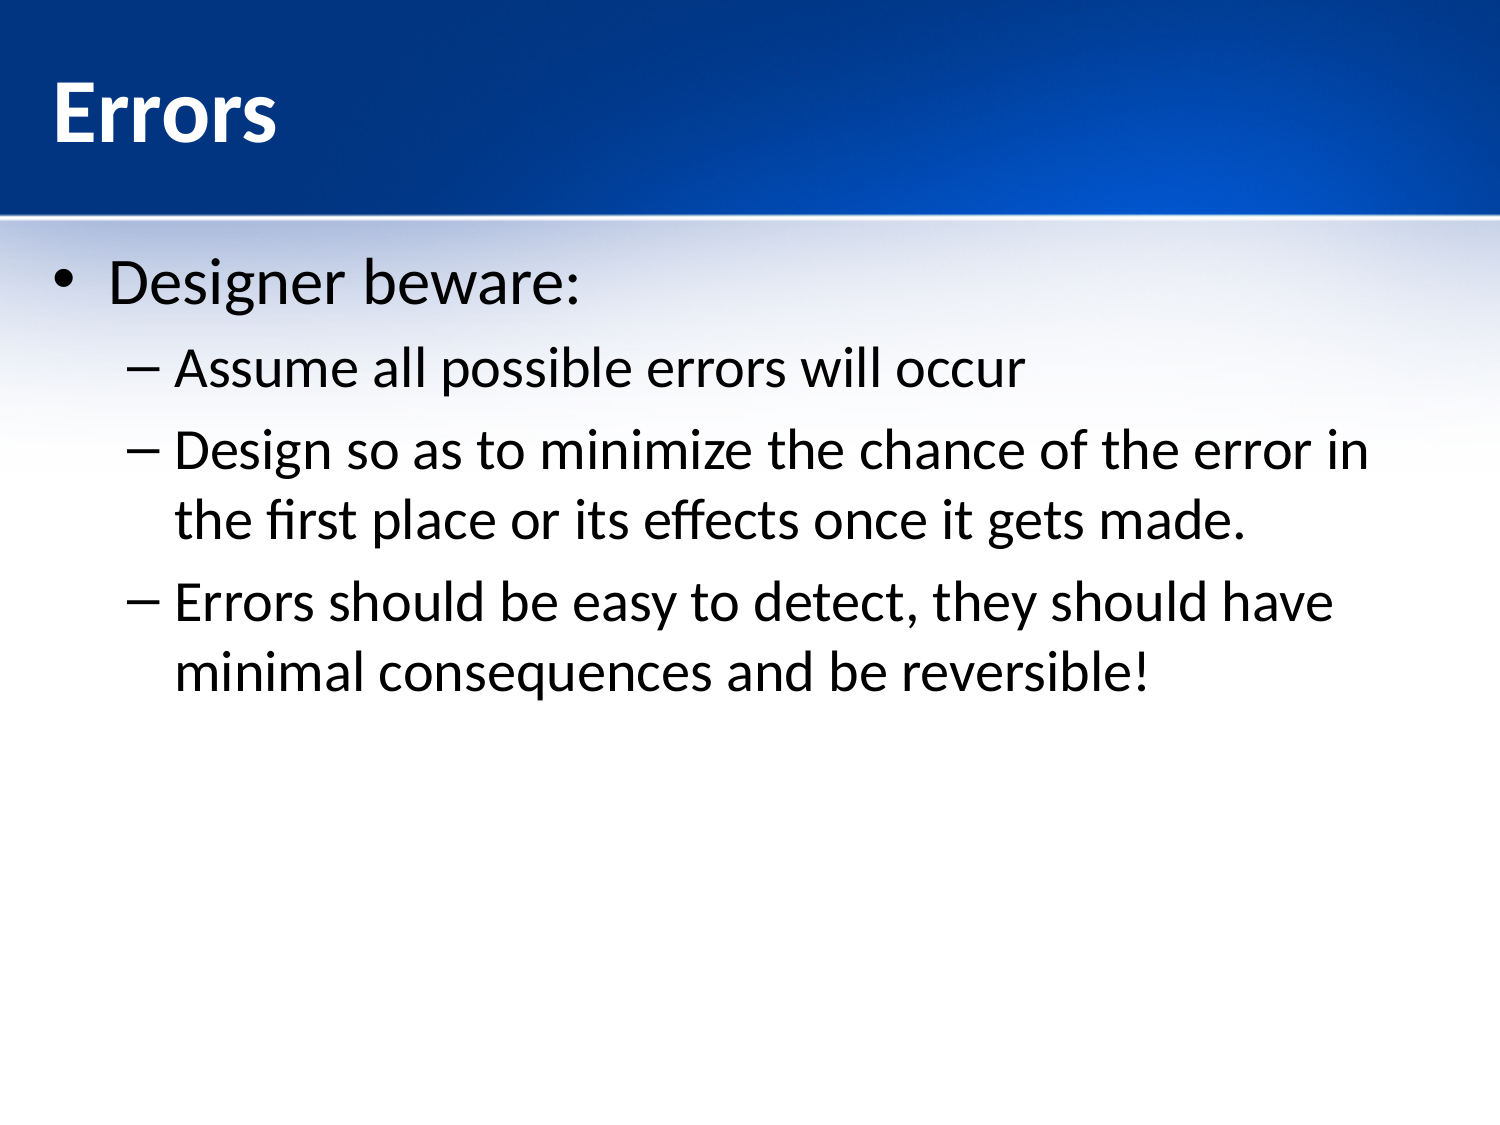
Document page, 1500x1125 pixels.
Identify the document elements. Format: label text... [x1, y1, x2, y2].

list Designer beware: Assume all possible errors will occur Design so as to minimize the chance of the error in the first place or its effects once it gets made. Errors should be easy to detect, they should have minimal consequences and be reversible! [37, 230, 1463, 1031]
title Errors [37, 12, 1225, 200]
picture [0, 0, 1500, 1125]
